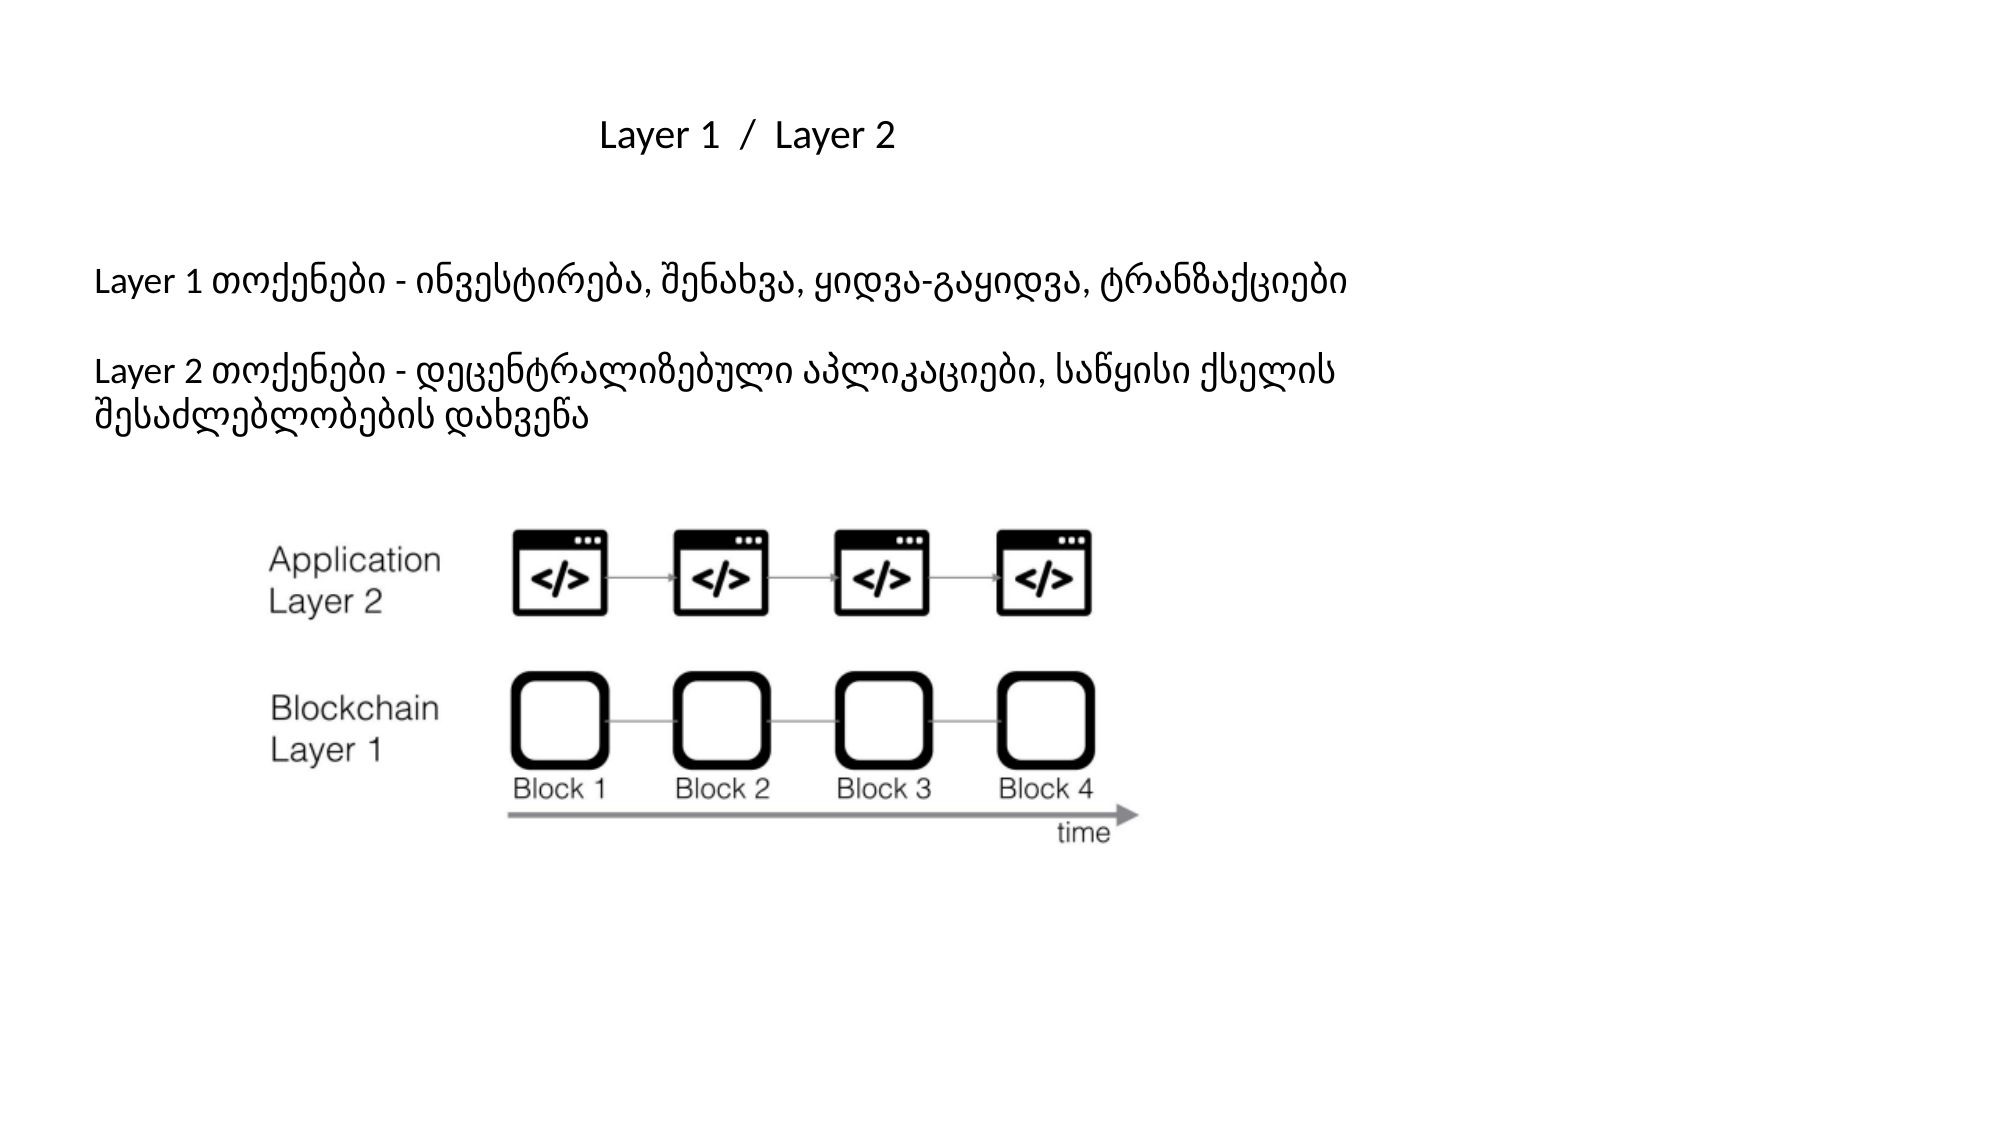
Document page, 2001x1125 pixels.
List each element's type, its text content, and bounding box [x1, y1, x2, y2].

text_box Layer 1 / Layer 2 [584, 99, 912, 165]
text_box Layer 1 თოქენები - ინვესტირება, შენახვა, ყიდვა-გაყიდვა, ტრანზაქციები Layer 2 თოქენები - დეცენტრალიზებული აპლიკაციები, საწყისი ქსელის შესაძლებლობების დახვეწა [79, 248, 1450, 444]
picture [249, 499, 1172, 875]
